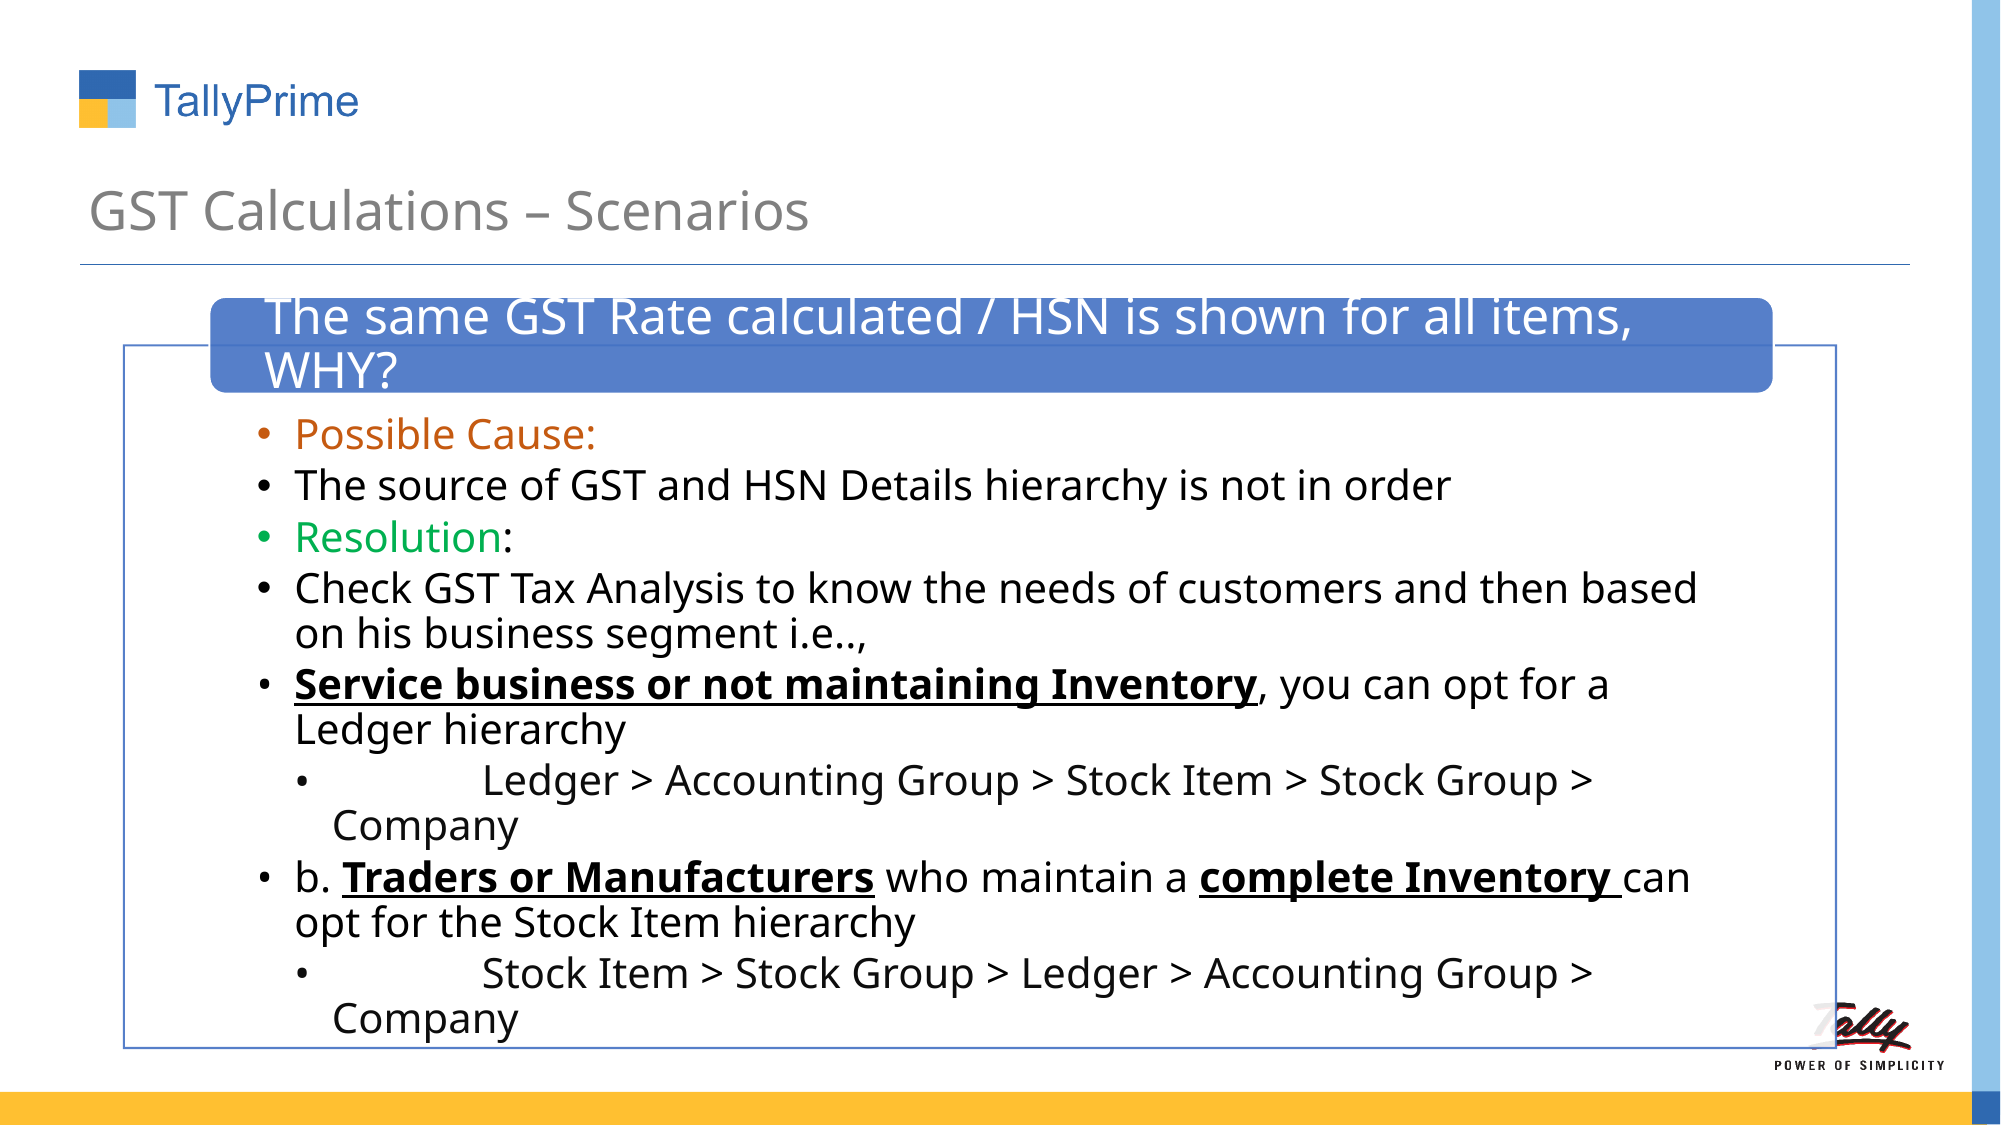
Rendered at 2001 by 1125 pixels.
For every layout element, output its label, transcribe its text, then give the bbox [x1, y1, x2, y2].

picture [1758, 989, 1961, 1083]
picture [79, 70, 358, 128]
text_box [123, 293, 1837, 1052]
title GST Calculations – Scenarios [74, 176, 1904, 251]
